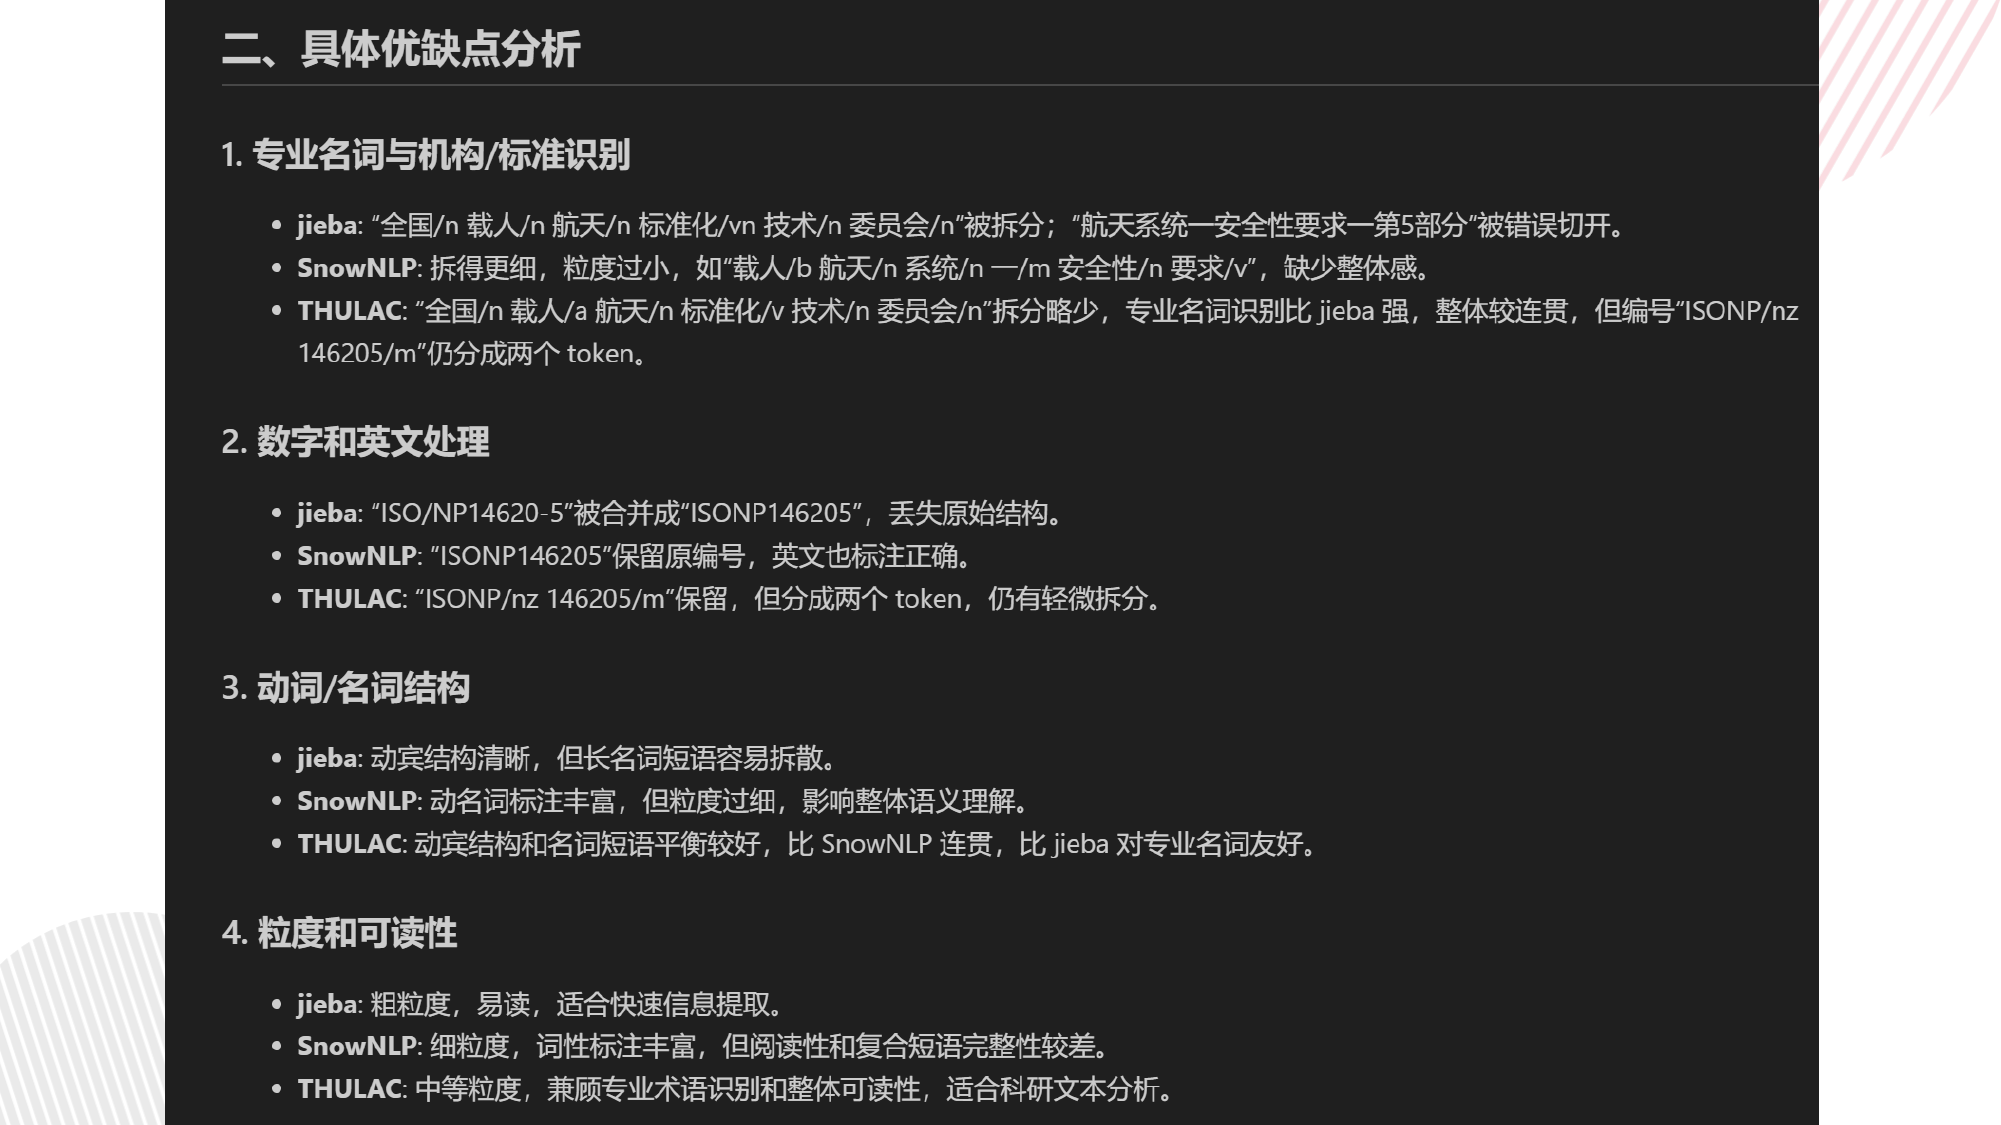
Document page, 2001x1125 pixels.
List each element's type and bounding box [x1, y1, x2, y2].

picture [165, 0, 1820, 1125]
